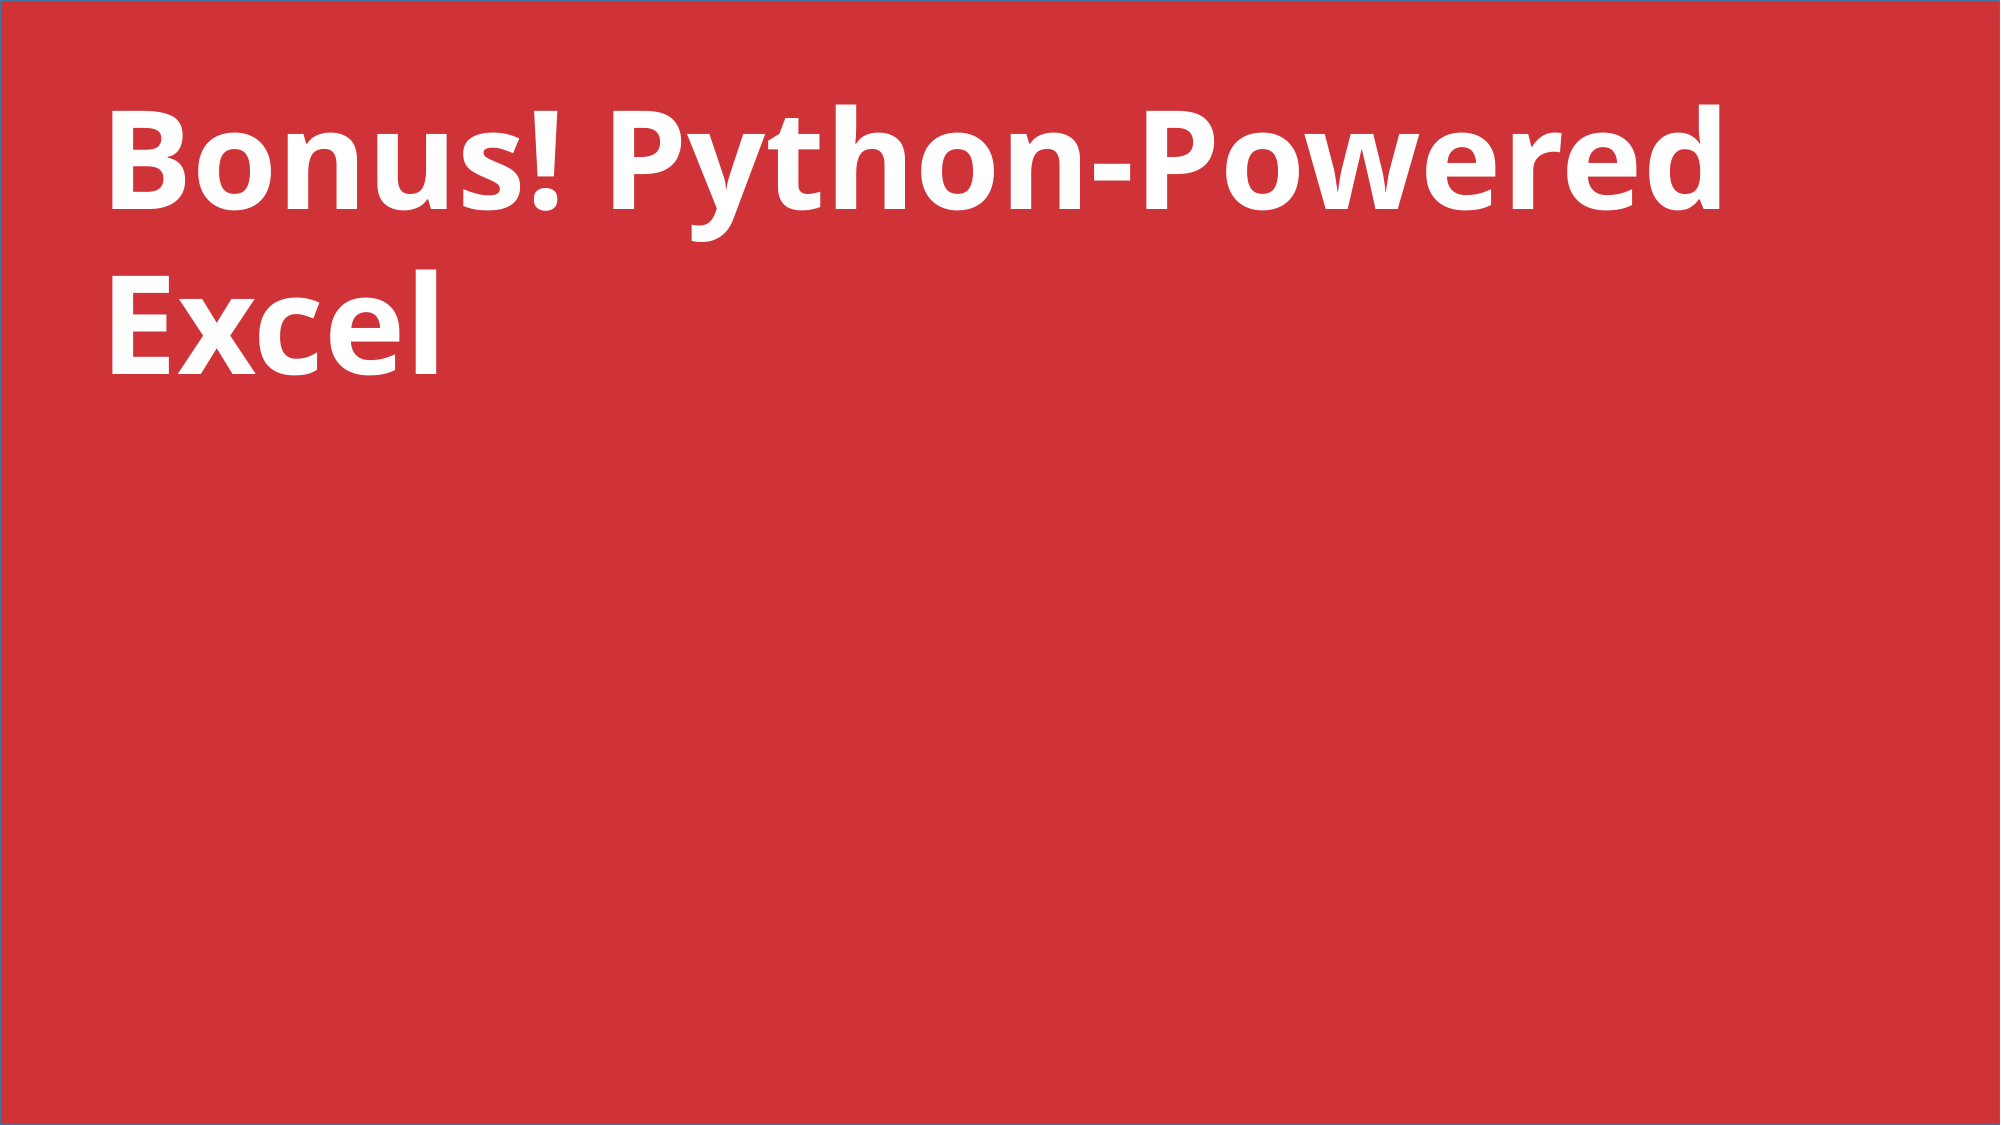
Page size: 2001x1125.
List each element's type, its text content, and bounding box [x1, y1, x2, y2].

text_box Bonus! Python-Powered Excel [85, 64, 1780, 410]
text_box [0, 0, 2000, 1125]
